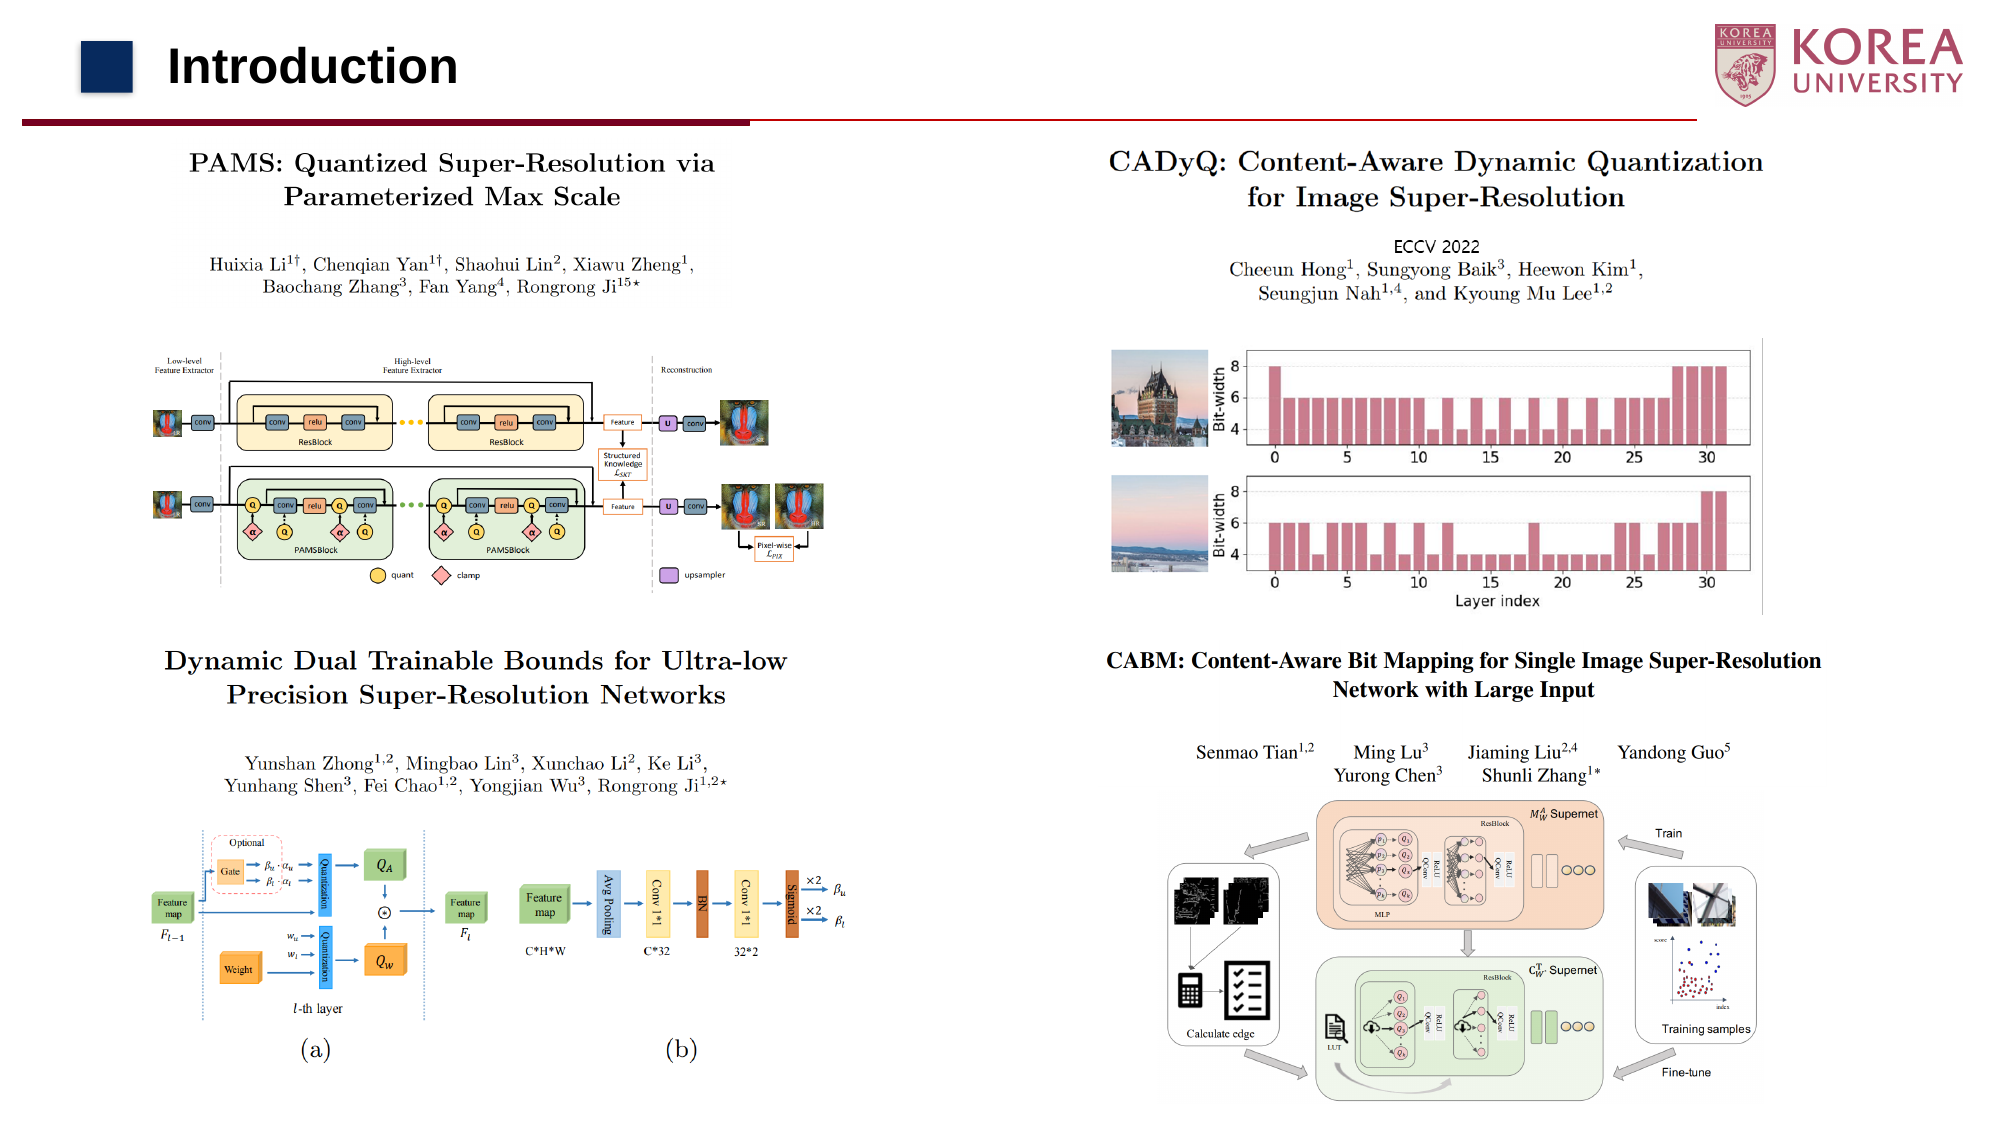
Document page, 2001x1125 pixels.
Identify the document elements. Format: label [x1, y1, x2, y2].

text_box [80, 26, 617, 103]
picture [171, 138, 732, 309]
picture [1098, 639, 1828, 788]
picture [152, 639, 797, 801]
picture [137, 343, 841, 605]
picture [1098, 138, 1775, 615]
picture [118, 809, 861, 1085]
text_box [1715, 24, 1963, 107]
picture [1157, 790, 1764, 1104]
